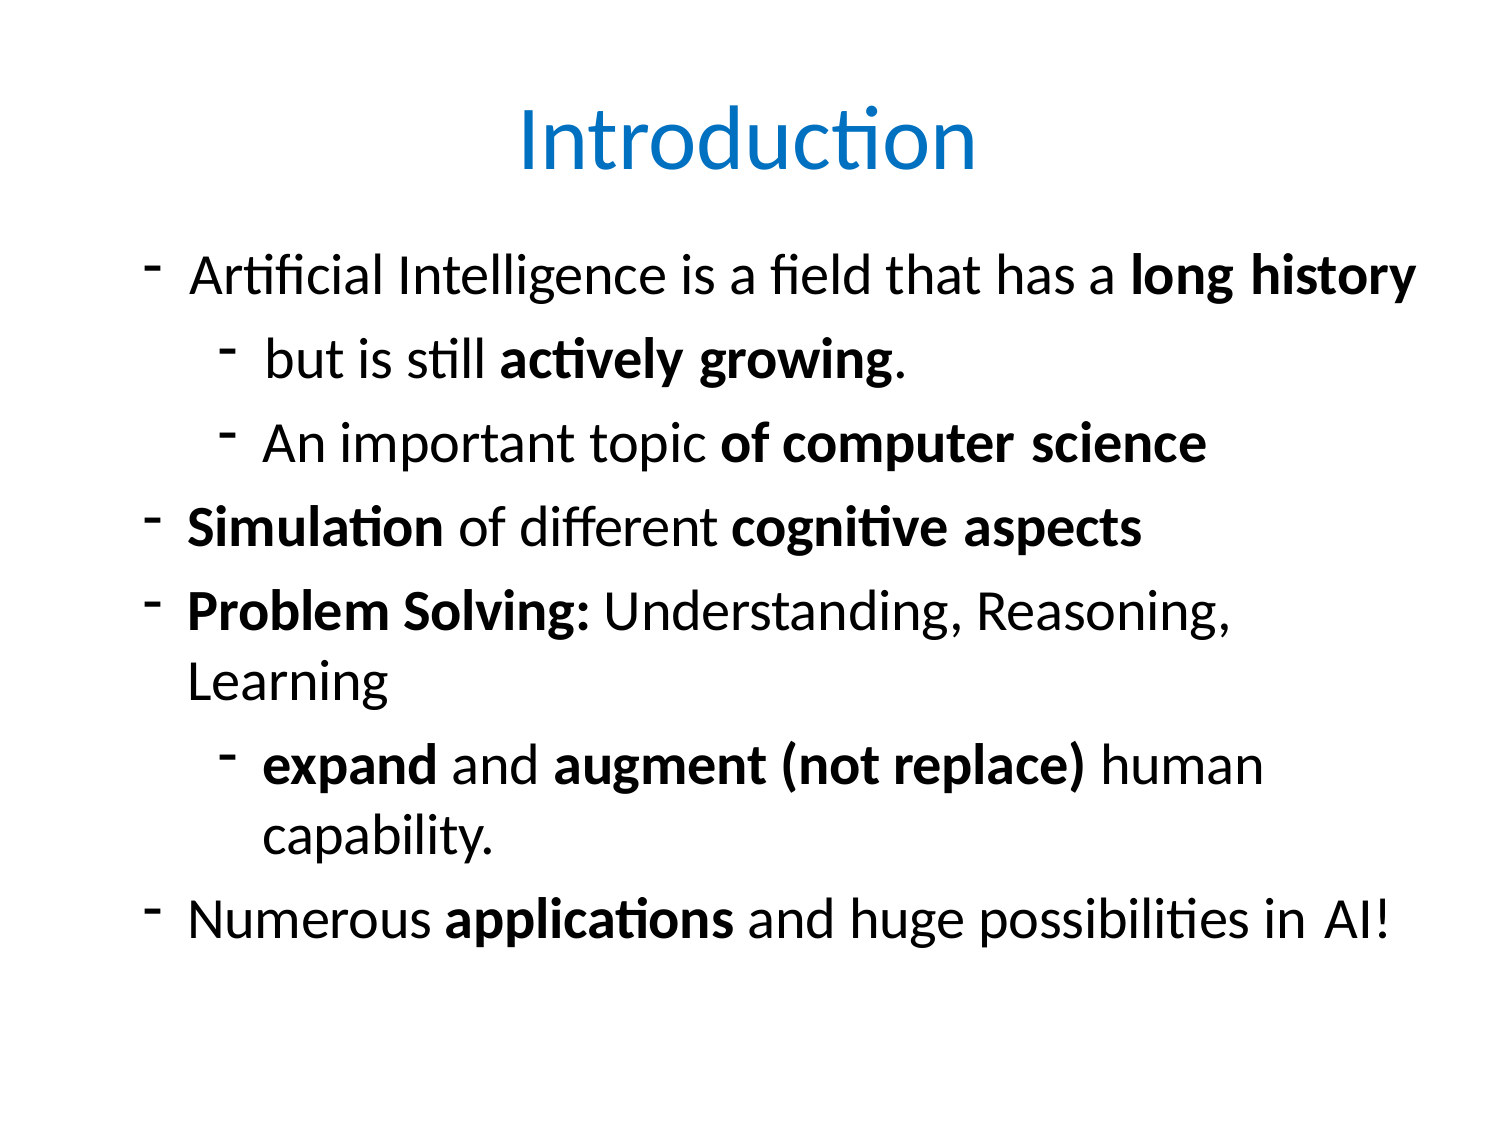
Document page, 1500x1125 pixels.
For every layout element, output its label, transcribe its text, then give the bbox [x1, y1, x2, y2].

text_box Artificial Intelligence is a field that has a long history but is still actively growing. An important topic of computer science Simulation of different cognitive aspects Problem Solving: Understanding, Reasoning, Learning expand and augment (not replace) human capability. Numerous applications and huge possibilities in AI! [140, 220, 1429, 951]
title Introduction [515, 75, 984, 220]
